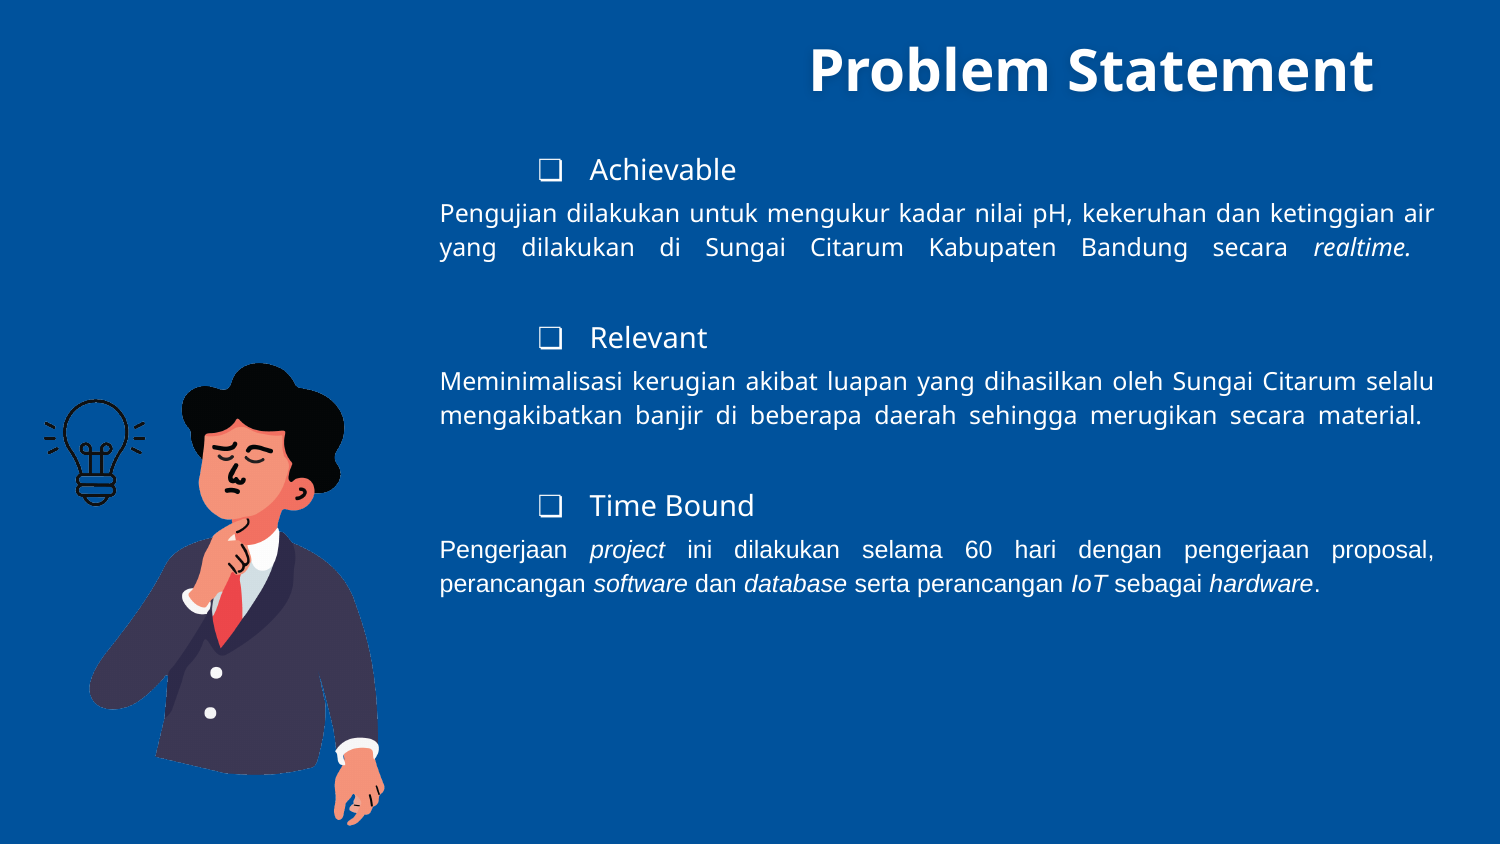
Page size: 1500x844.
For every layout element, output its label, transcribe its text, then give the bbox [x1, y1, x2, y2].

picture [0, 358, 472, 831]
text_box Achievable Pengujian dilakukan untuk mengukur kadar nilai pH, kekeruhan dan ketinggian air yang dilakukan di Sungai Citarum Kabupaten Bandung secara realtime. Relevant Meminimalisasi kerugian akibat luapan yang dihasilkan oleh Sungai Citarum selalu mengakibatkan banjir di beberapa daerah sehingga merugikan secara material. Time Bound Pengerjaan project ini dilakukan selama 60 hari dengan pengerjaan proposal, perancangan software dan database serta perancangan IoT sebagai hardware. [424, 118, 1452, 613]
text_box Problem Statement [777, 17, 1390, 118]
